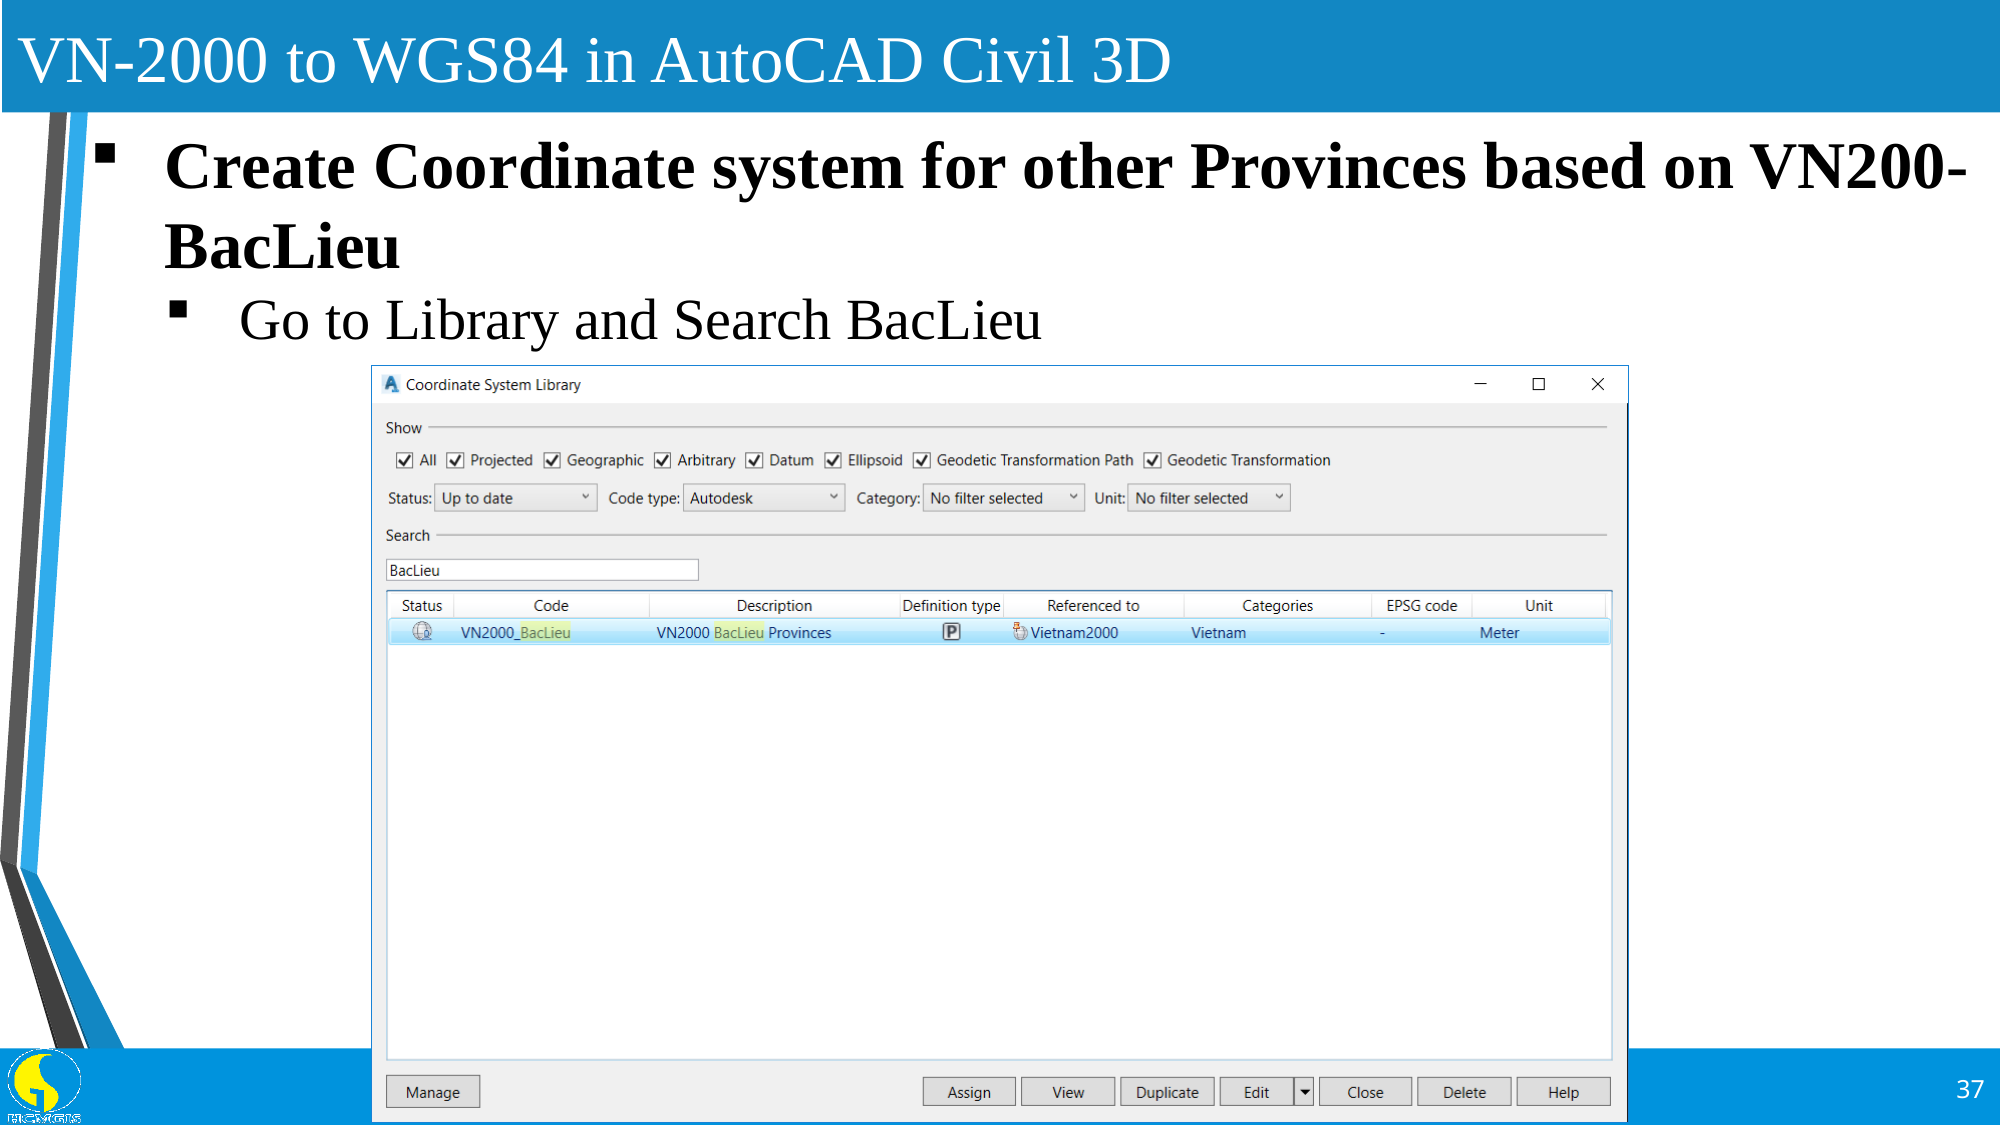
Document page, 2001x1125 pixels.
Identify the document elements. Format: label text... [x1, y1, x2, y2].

slide_number 37 [1899, 1060, 2000, 1121]
text_box VN-2000 to WGS84 in AutoCAD Civil 3D [2, 0, 2000, 113]
picture [370, 365, 1630, 1122]
text_box Create Coordinate system for other Provinces based on VN200-BacLieu Go to Library and Search BacLieu [75, 114, 2000, 359]
picture [15, 1055, 58, 1110]
